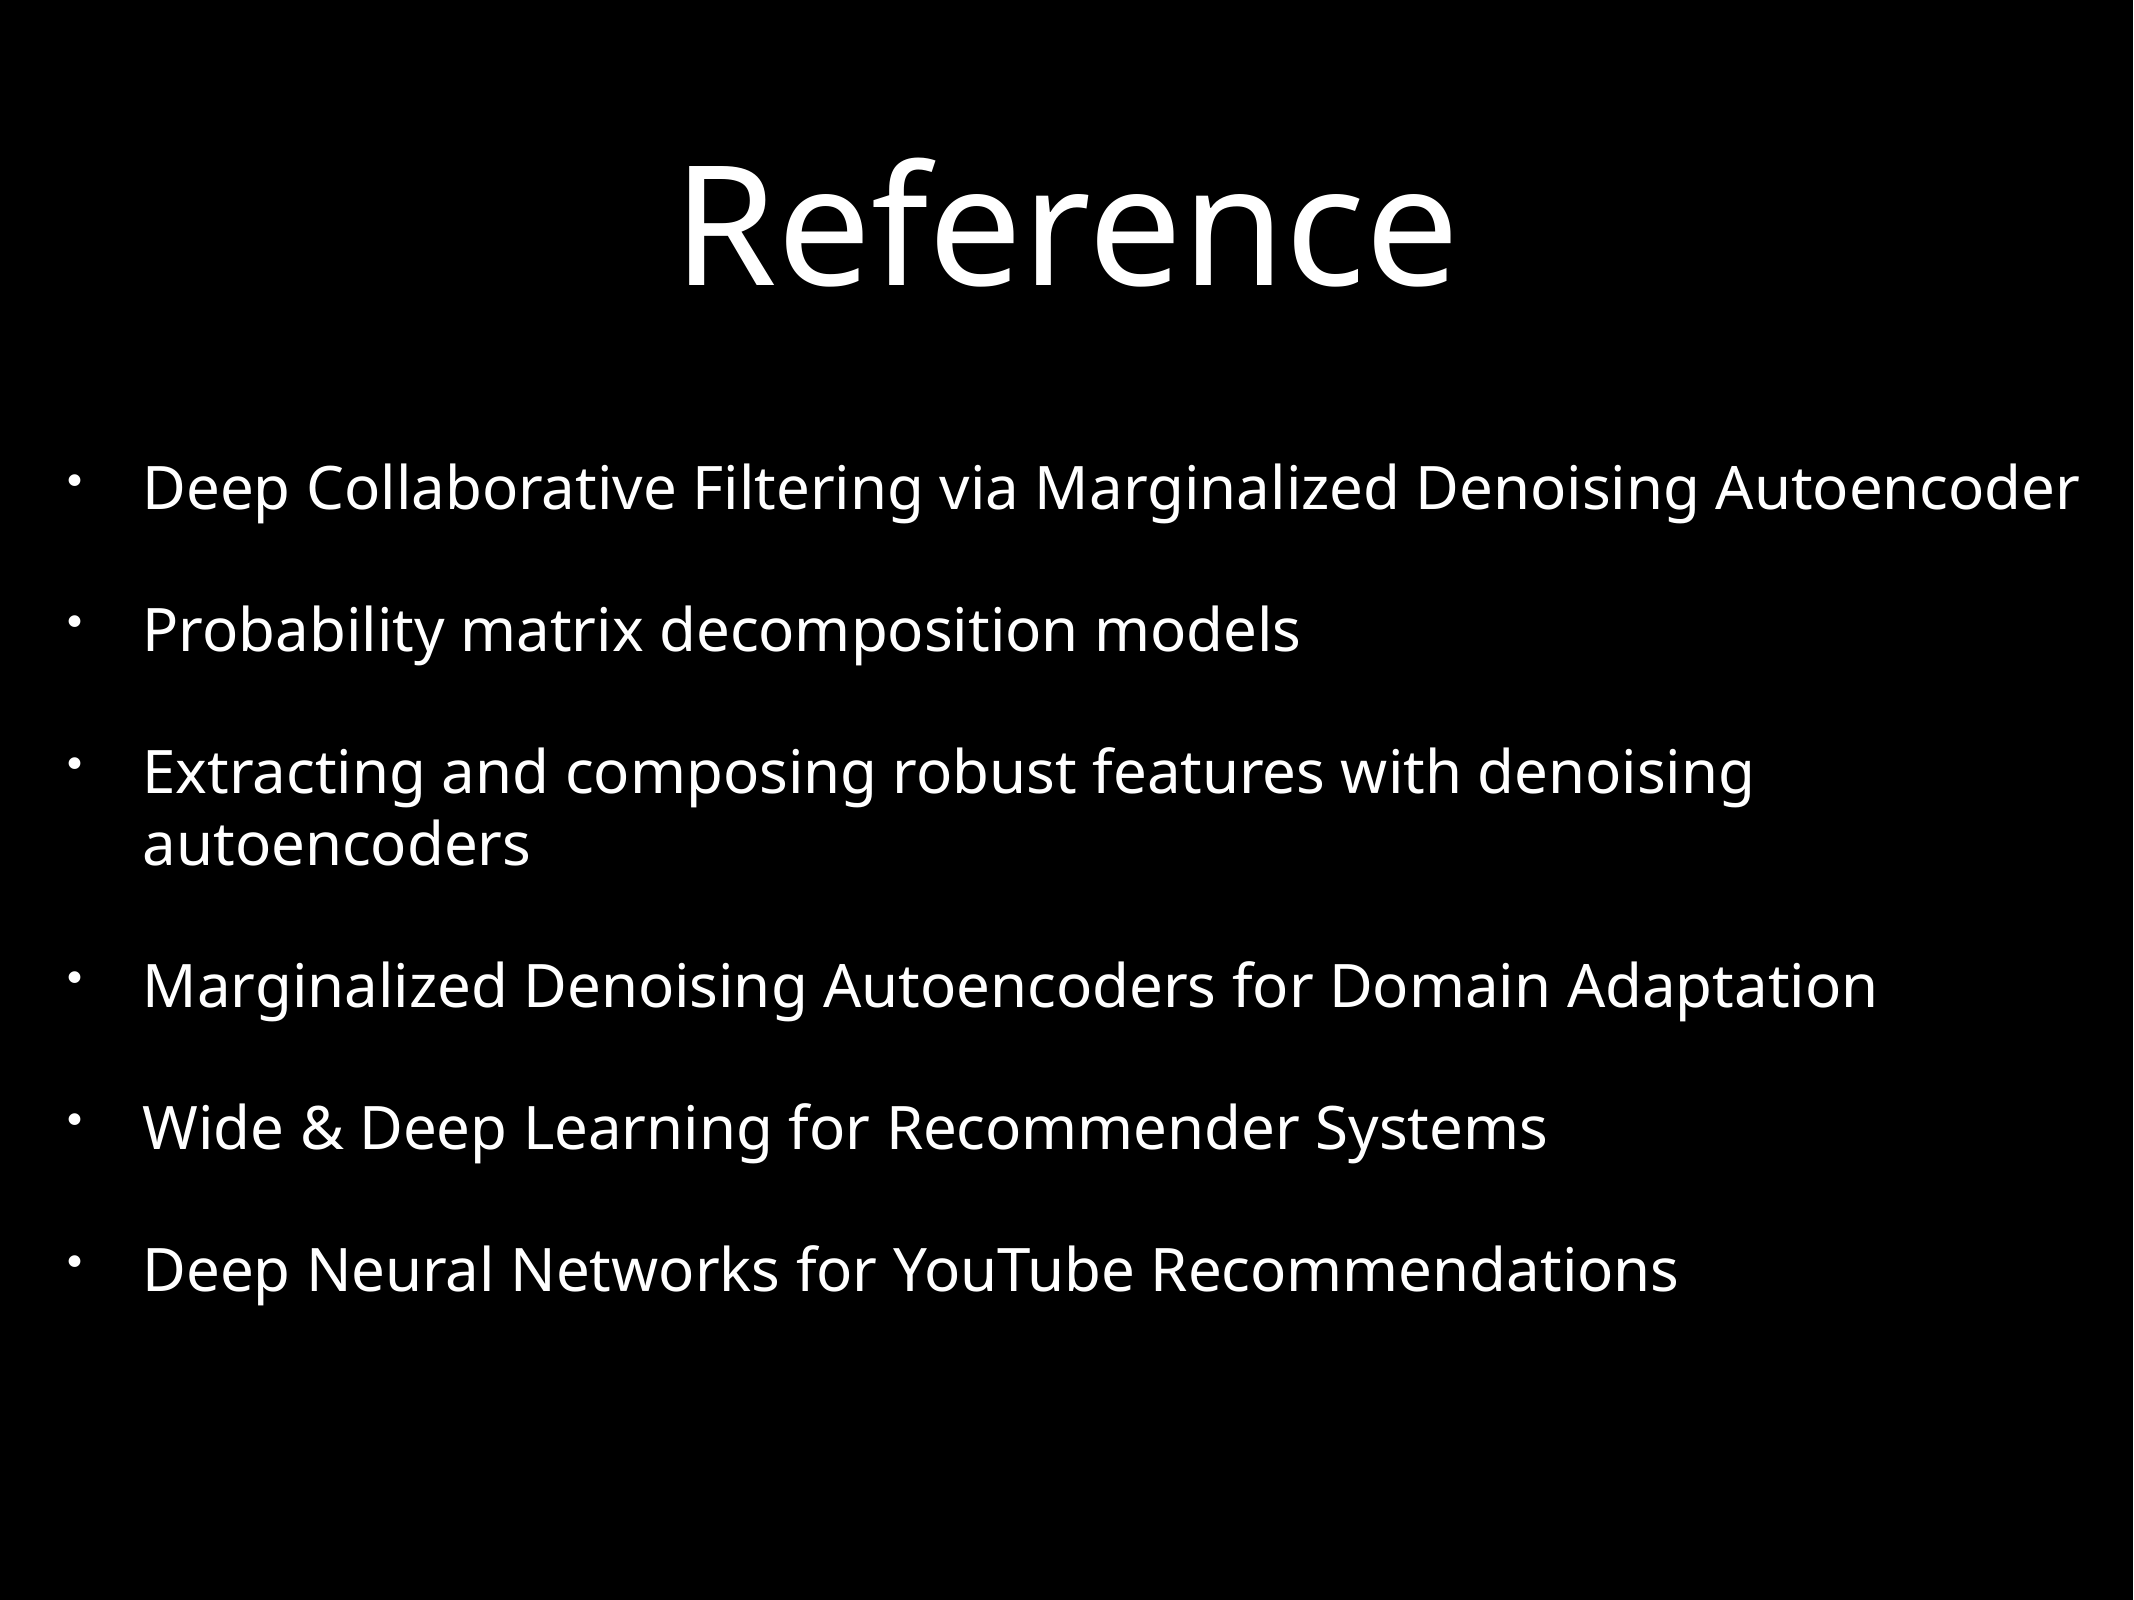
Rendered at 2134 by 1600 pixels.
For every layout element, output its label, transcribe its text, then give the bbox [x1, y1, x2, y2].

list Deep Collaborative Filtering via Marginalized Denoising Autoencoder Probability matrix decomposition models Extracting and composing robust features with denoising autoencoders Marginalized Denoising Autoencoders for Domain Adaptation Wide & Deep Learning for Recommender Systems Deep Neural Networks for YouTube Recommendations [58, 440, 2134, 1331]
title Reference [155, 41, 1978, 397]
